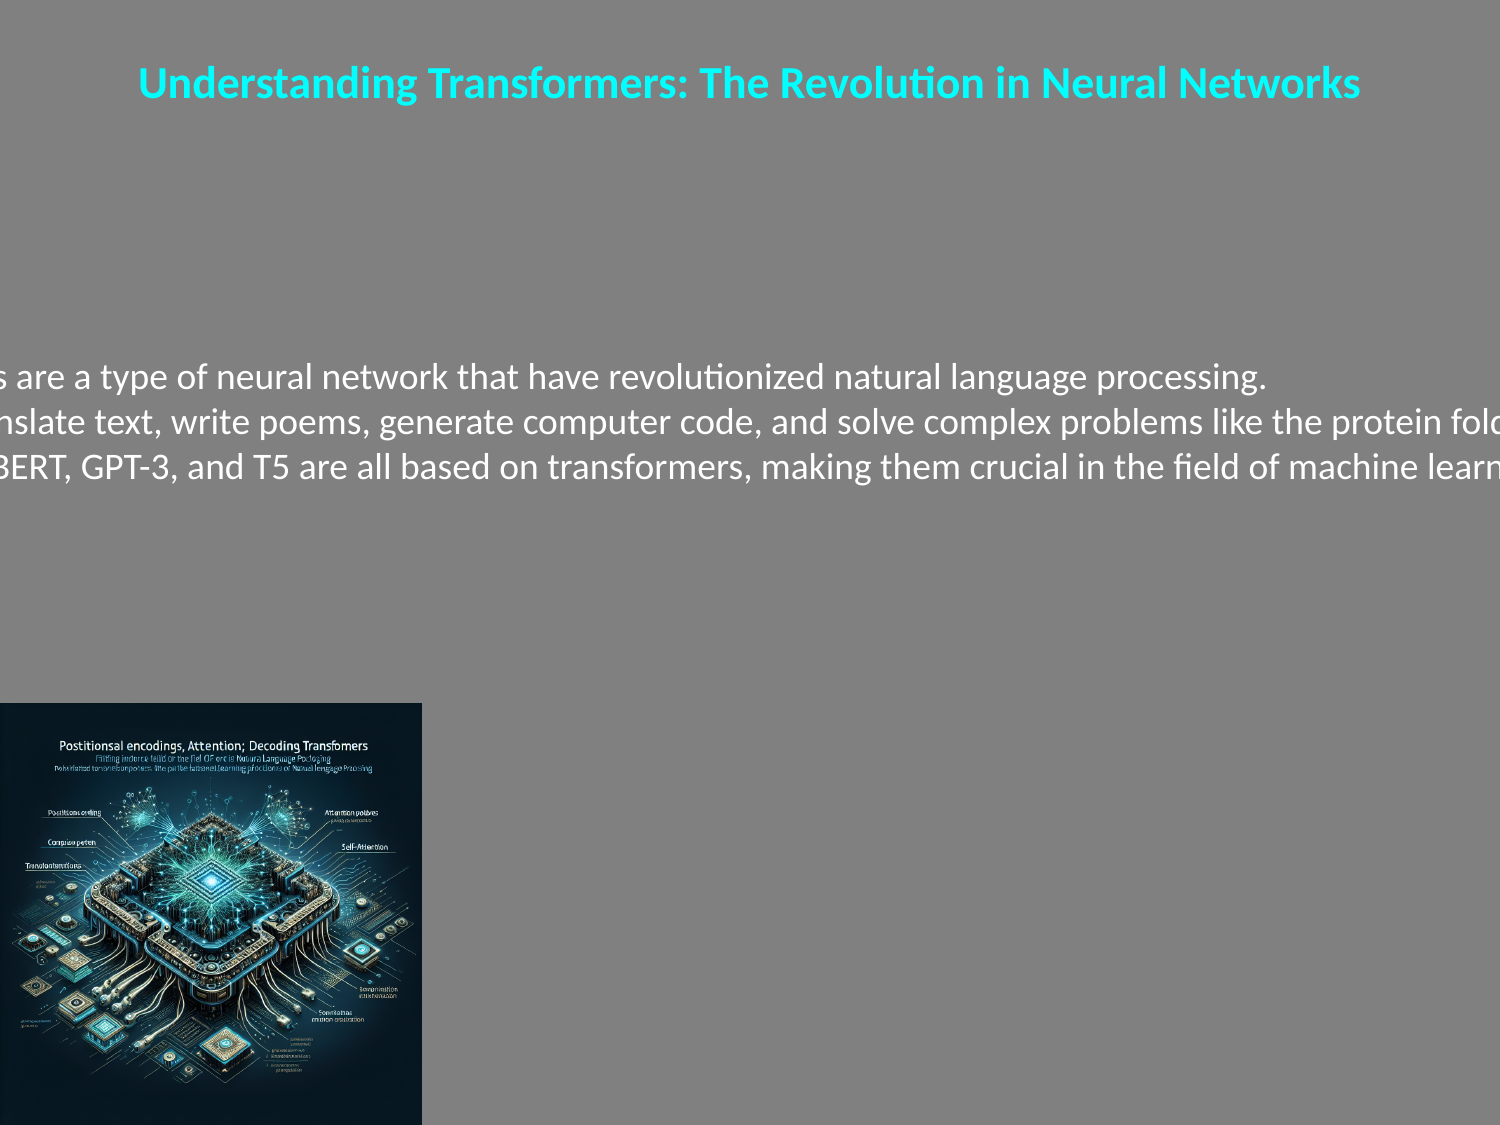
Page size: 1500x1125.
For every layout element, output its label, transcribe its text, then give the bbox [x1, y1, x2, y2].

text_box Transformers are a type of neural network that have revolutionized natural language processing. They can translate text, write poems, generate computer code, and solve complex problems like the protein folding issue. Models like BERT, GPT-3, and T5 are all based on transformers, making them crucial in the field of machine learning and NLP. [0, 299, 1500, 495]
text_box Understanding Transformers: The Revolution in Neural Networks [123, 0, 1377, 115]
picture [0, 702, 423, 1125]
